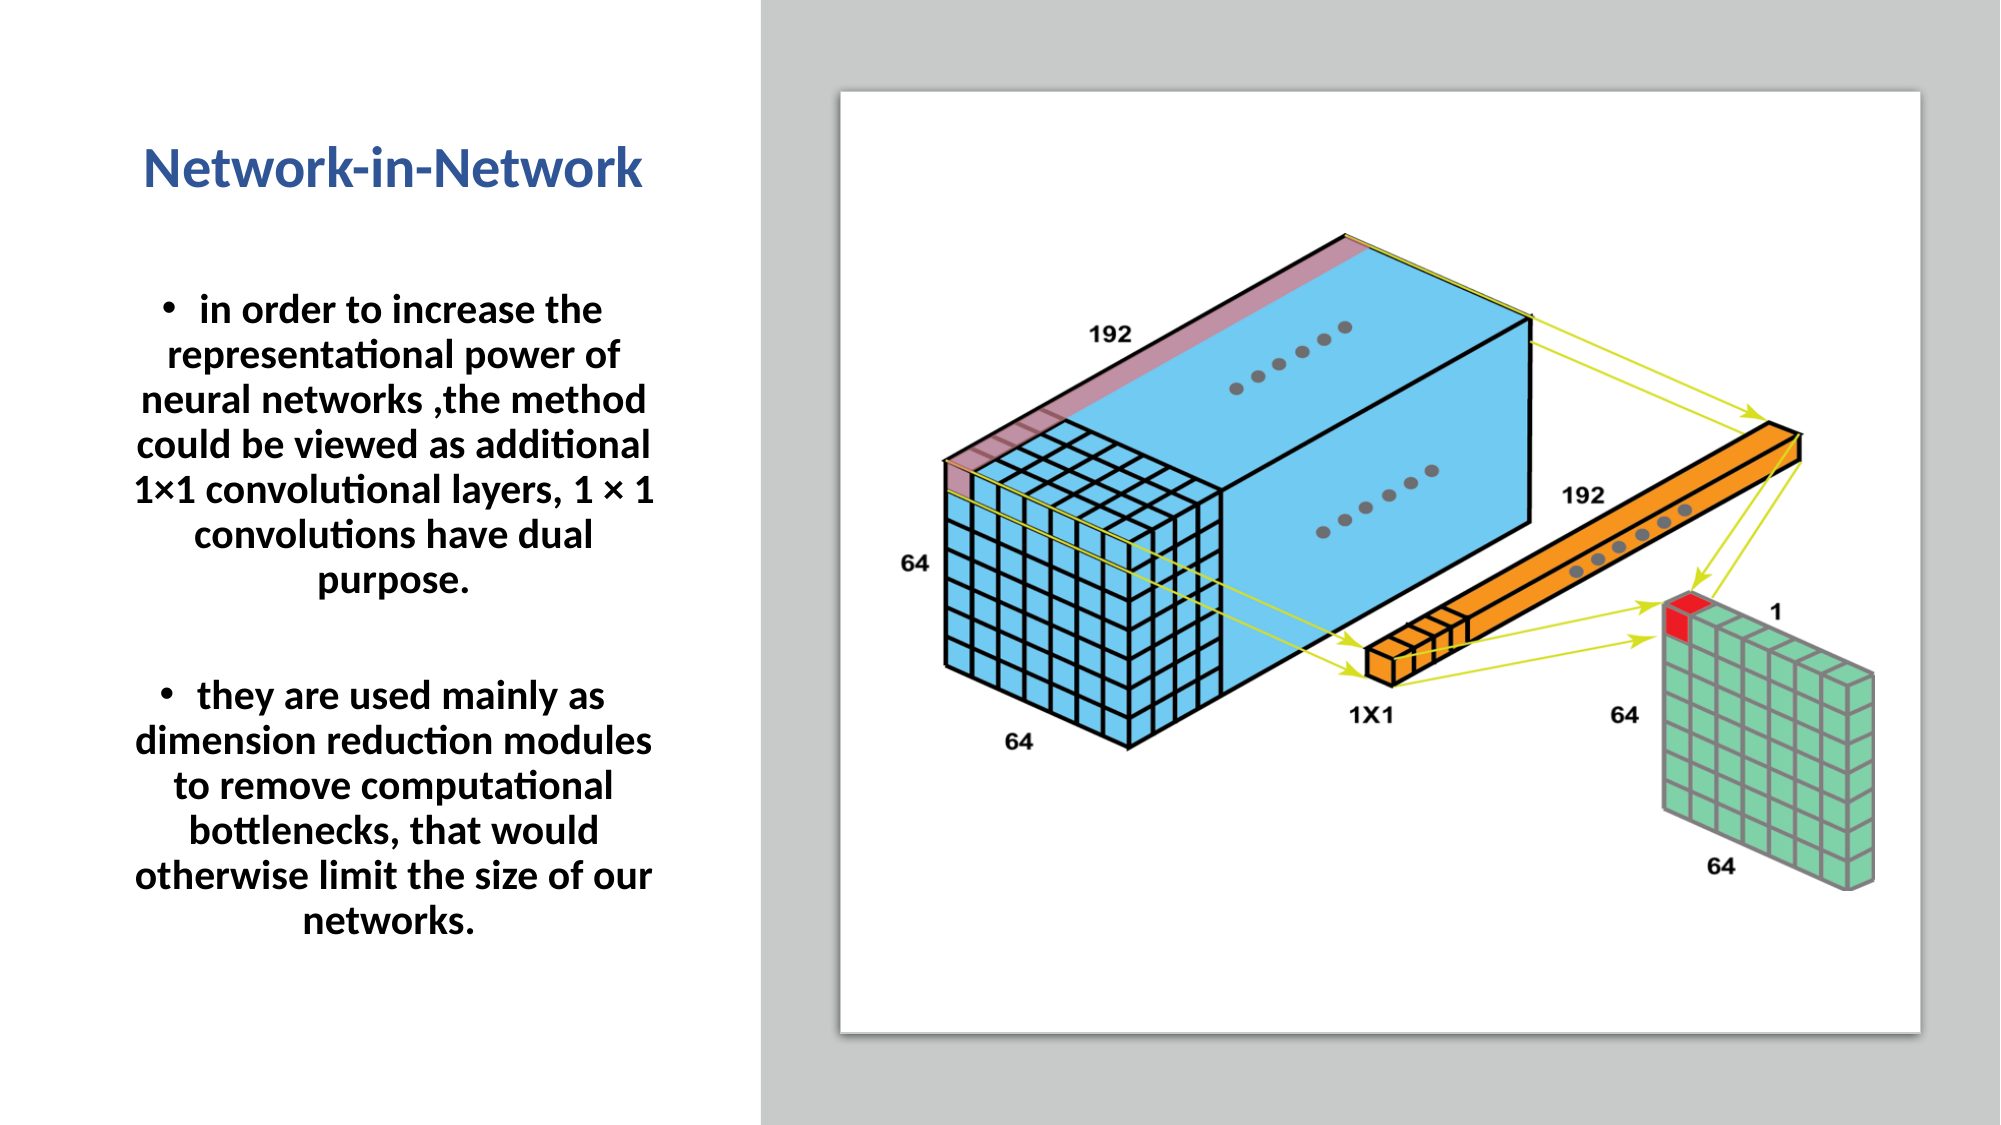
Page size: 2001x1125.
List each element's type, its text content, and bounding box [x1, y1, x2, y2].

text_box [760, 0, 2000, 1125]
text_box Network-in-Network in order to increase the representational power of neural networks ,the method could be viewed as additional 1×1 convolutional layers, 1 × 1 convolutions have dual purpose. they are used mainly as dimension reduction modules to remove computational bottlenecks, that would otherwise limit the size of our networks. [106, 129, 682, 972]
text_box [839, 90, 1922, 1034]
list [886, 233, 1875, 891]
